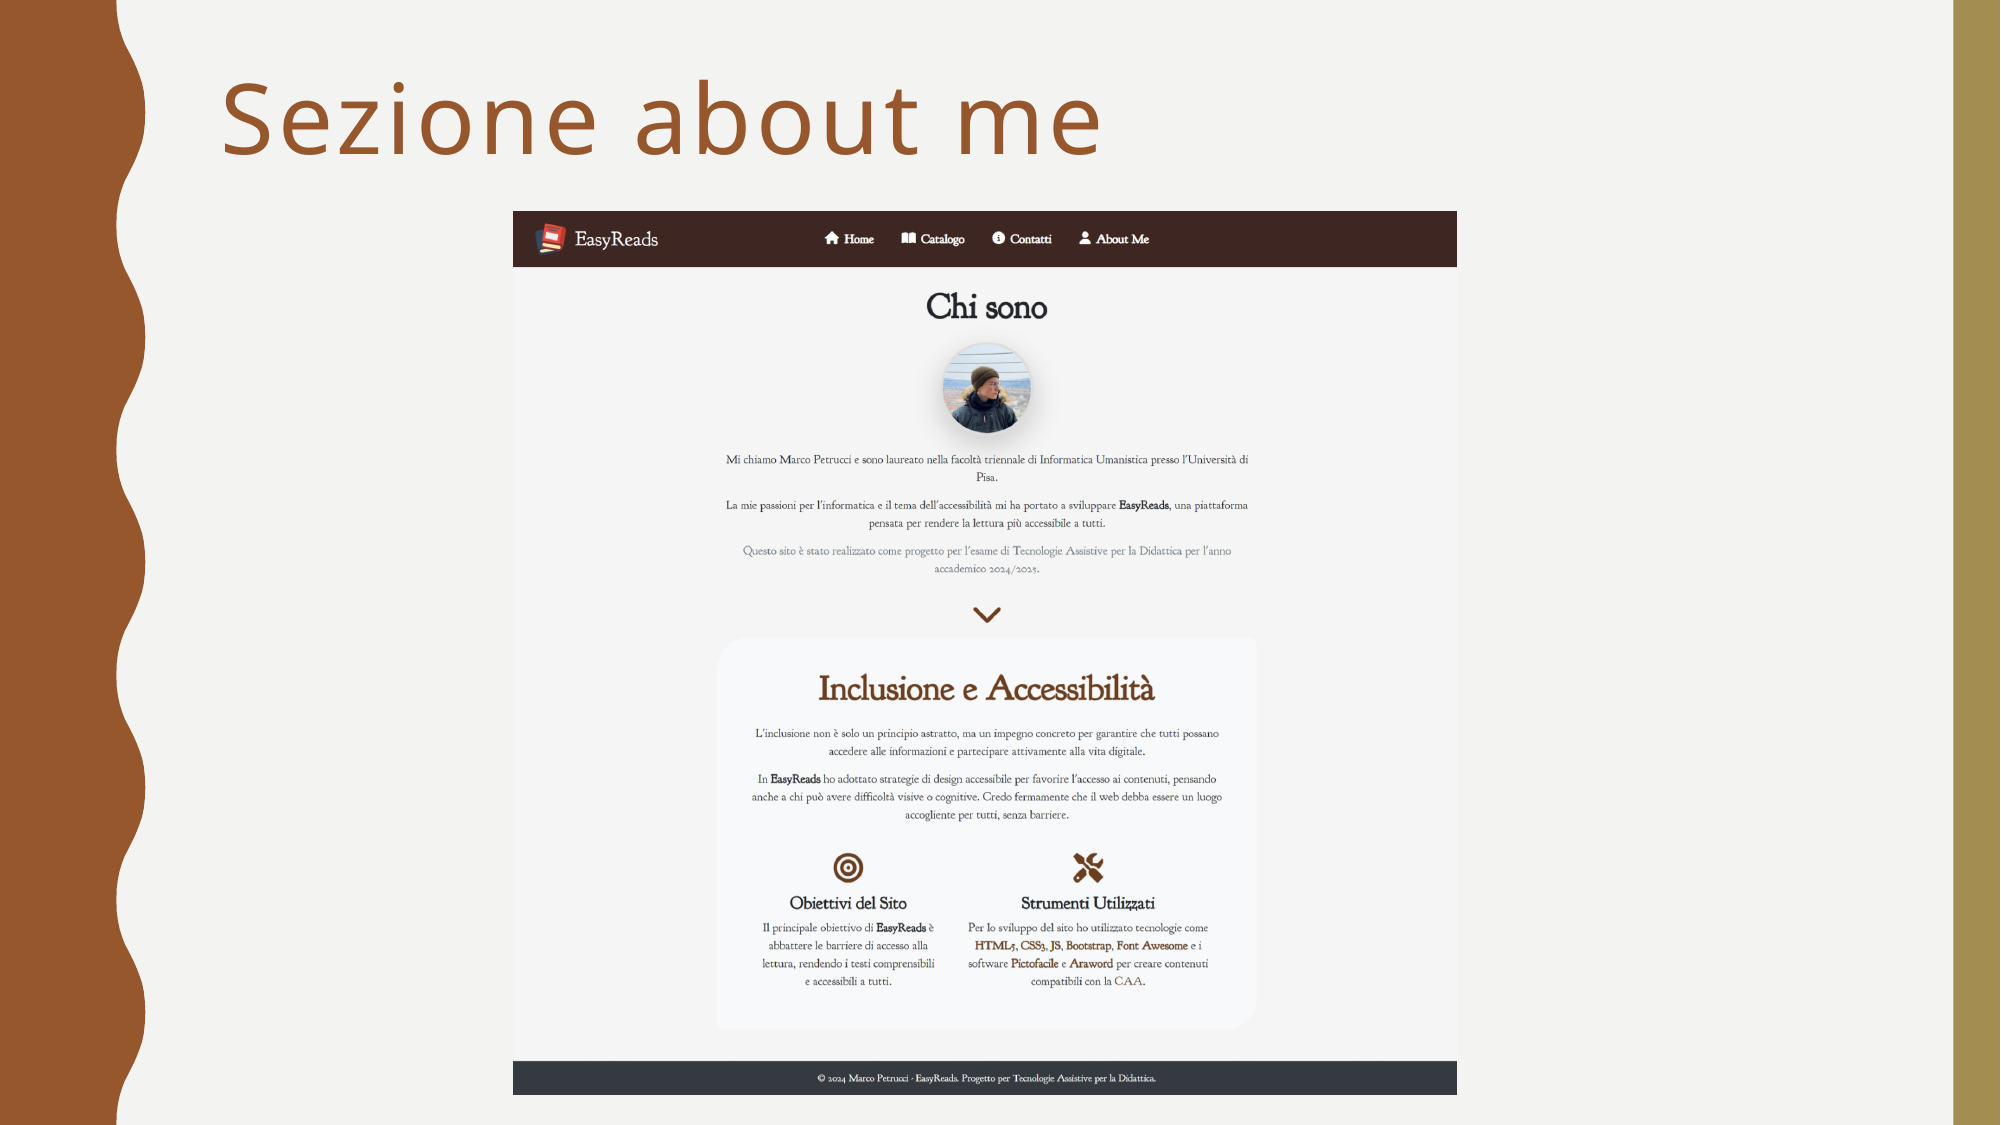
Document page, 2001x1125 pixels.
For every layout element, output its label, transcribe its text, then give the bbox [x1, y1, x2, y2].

title Sezione about me [205, 62, 1875, 184]
picture [513, 211, 1457, 1095]
